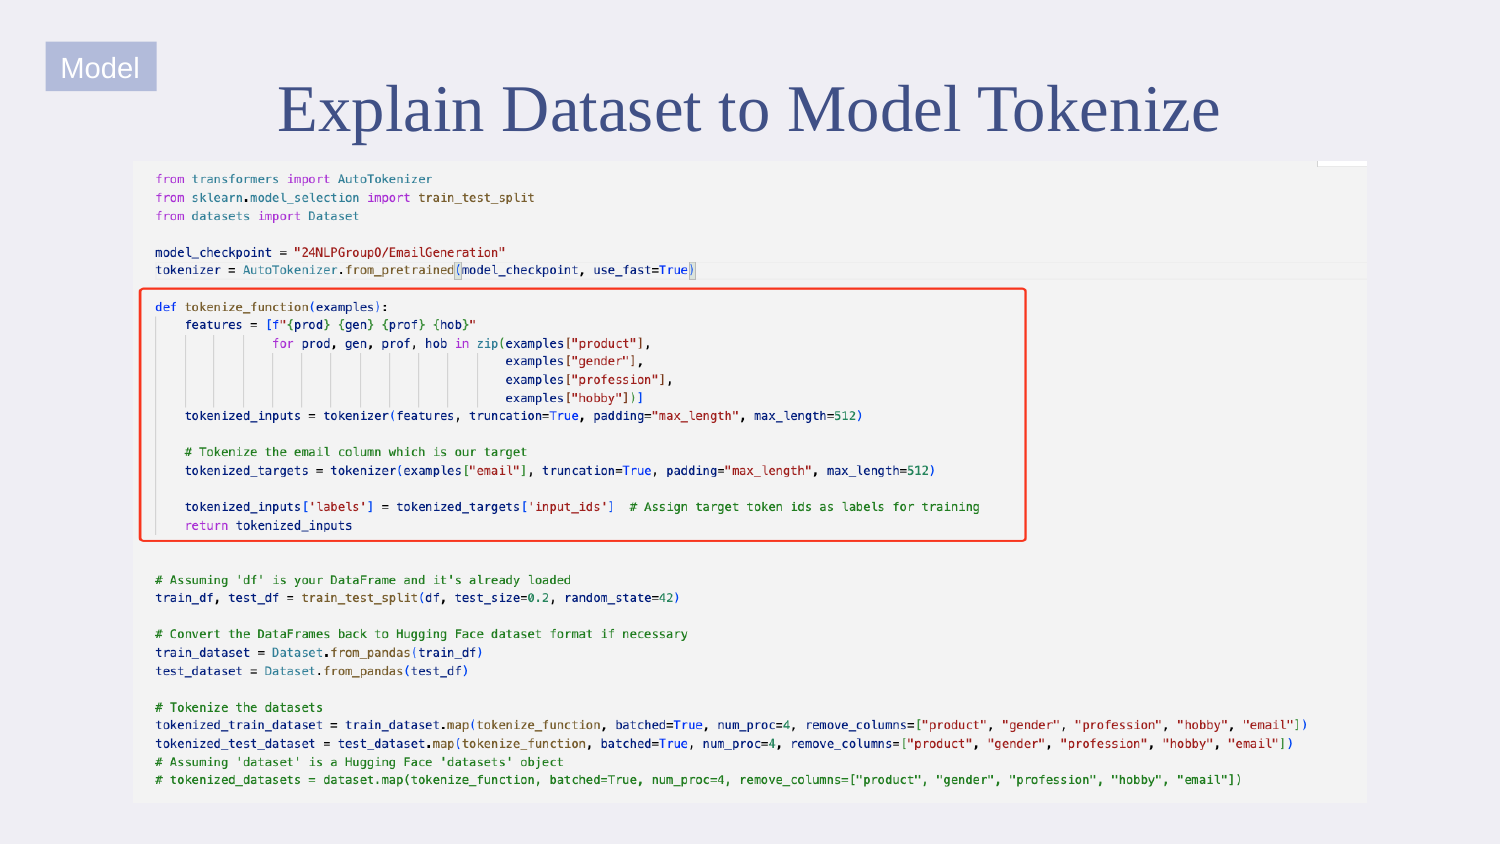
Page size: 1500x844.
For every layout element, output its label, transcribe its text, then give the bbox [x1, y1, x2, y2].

picture [133, 160, 1367, 803]
text_box Explain Dataset to Model Tokenize [249, 57, 1251, 153]
text_box Model [45, 41, 157, 92]
